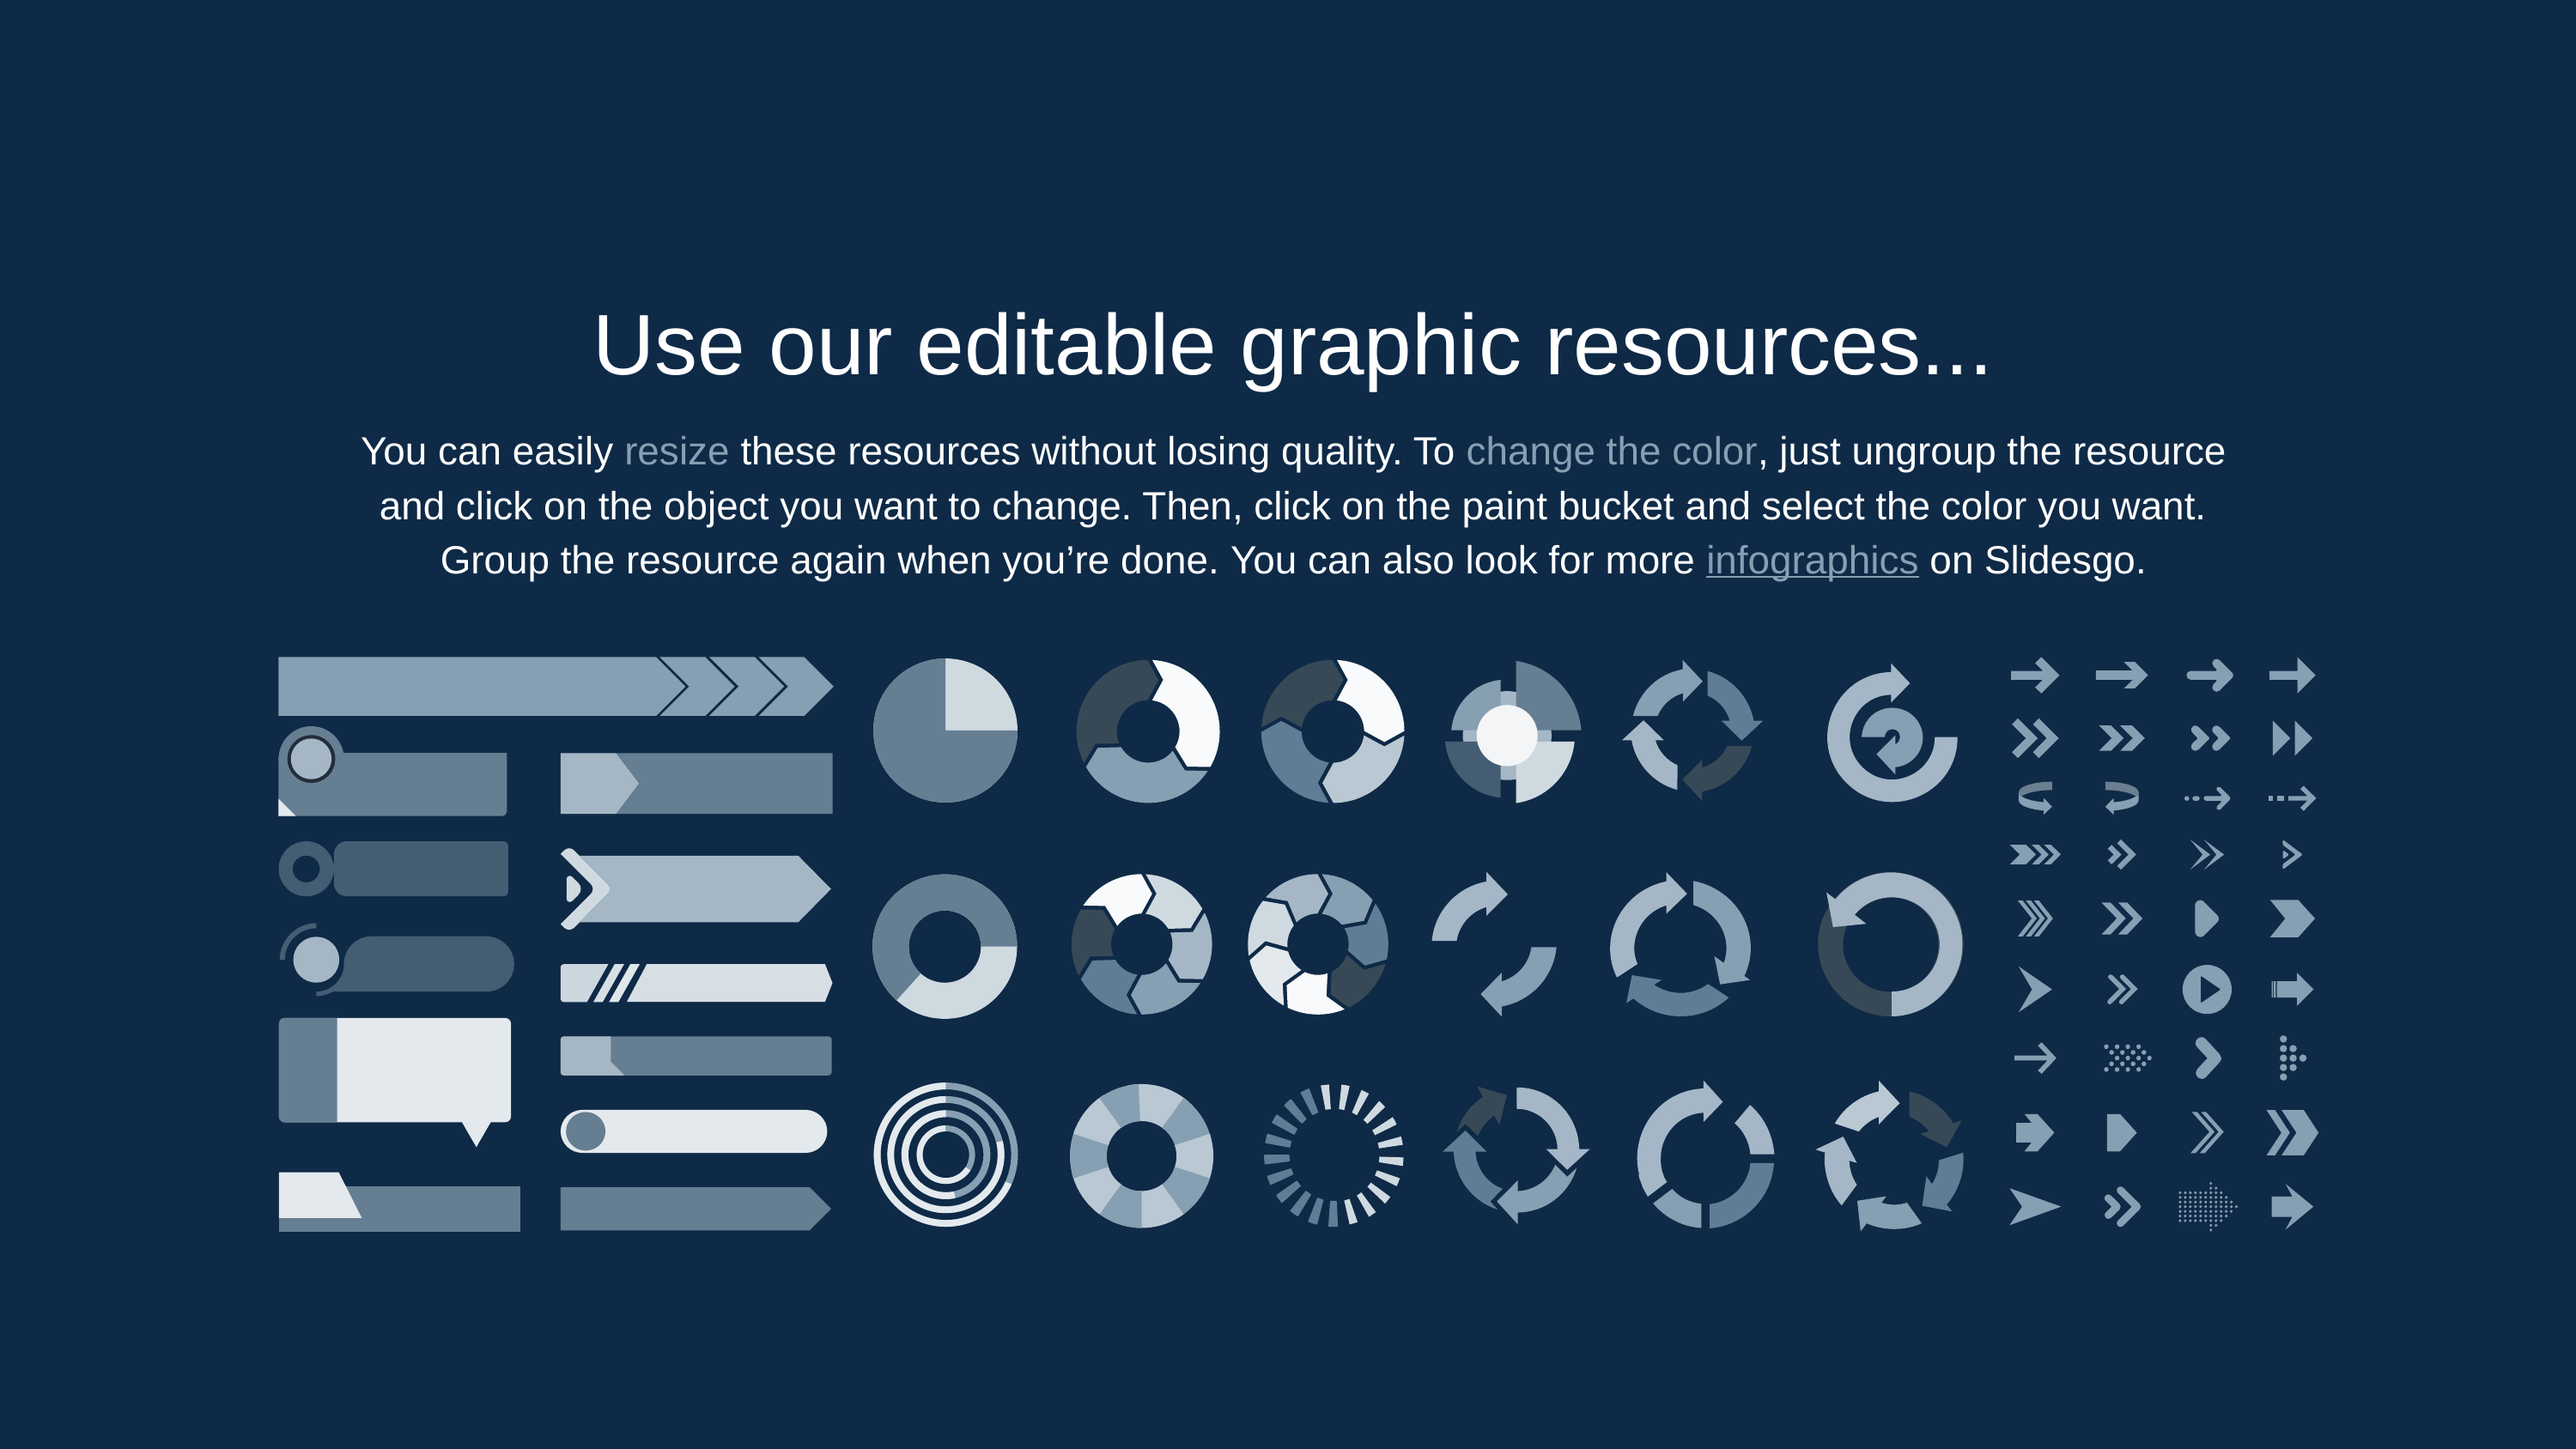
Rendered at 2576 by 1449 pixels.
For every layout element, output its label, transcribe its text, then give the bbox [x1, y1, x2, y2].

text_box [2009, 1188, 2062, 1226]
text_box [278, 1017, 512, 1148]
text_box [872, 874, 1018, 1020]
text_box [2102, 1044, 2153, 1072]
text_box [2106, 1113, 2137, 1152]
text_box [2269, 900, 2316, 937]
title Use our editable graphic resources... [301, 263, 2287, 399]
text_box [560, 1187, 831, 1231]
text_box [560, 847, 832, 931]
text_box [1442, 1086, 1590, 1225]
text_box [2266, 1109, 2319, 1156]
text_box [2105, 781, 2139, 815]
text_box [2269, 785, 2317, 811]
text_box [1621, 659, 1764, 802]
text_box [2195, 1037, 2221, 1079]
text_box [2271, 1184, 2314, 1230]
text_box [2183, 786, 2232, 810]
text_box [2178, 1181, 2239, 1232]
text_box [278, 725, 507, 816]
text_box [872, 658, 1018, 803]
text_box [1815, 1080, 1964, 1232]
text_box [279, 923, 515, 997]
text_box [2278, 1034, 2307, 1082]
text_box [2195, 900, 2219, 937]
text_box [278, 657, 835, 717]
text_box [1245, 873, 1392, 1016]
text_box [2016, 1113, 2055, 1152]
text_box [2017, 900, 2054, 937]
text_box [2189, 724, 2231, 751]
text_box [560, 963, 833, 1003]
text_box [1264, 1084, 1404, 1227]
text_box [1629, 1080, 1775, 1229]
text_box [2018, 966, 2052, 1013]
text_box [1444, 660, 1582, 803]
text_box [2107, 839, 2137, 870]
text_box [2011, 657, 2060, 694]
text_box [560, 1109, 828, 1154]
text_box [1060, 659, 1224, 803]
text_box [2190, 1112, 2225, 1154]
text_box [2009, 844, 2062, 865]
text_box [1793, 871, 1964, 1017]
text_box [1805, 663, 1958, 803]
text_box [2269, 657, 2316, 694]
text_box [1069, 1083, 1214, 1228]
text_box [2190, 839, 2225, 870]
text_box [2272, 720, 2313, 756]
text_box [848, 1058, 1043, 1252]
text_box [1068, 873, 1216, 1016]
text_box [560, 1035, 832, 1076]
text_box [2014, 1042, 2057, 1075]
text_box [2282, 840, 2303, 870]
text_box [278, 1172, 521, 1233]
text_box [2186, 658, 2233, 692]
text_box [2102, 1185, 2142, 1228]
text_box [2182, 965, 2233, 1015]
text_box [2101, 902, 2143, 935]
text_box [2011, 718, 2059, 759]
list You can easily resize these resources without losing quality. To change the color, just ungroup the resource and click on the object you want to change. Then, click on the paint bucket and select the color you want. Group the resource again when you’re done. You can also look for more infographics on Slidesgo. [301, 432, 2287, 568]
text_box [2271, 973, 2314, 1006]
text_box [278, 841, 508, 897]
text_box [2018, 781, 2052, 815]
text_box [560, 752, 833, 815]
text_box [1431, 871, 1557, 1017]
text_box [2099, 724, 2146, 751]
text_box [2105, 973, 2138, 1005]
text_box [1261, 659, 1405, 803]
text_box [1597, 871, 1752, 1017]
text_box [2095, 662, 2148, 688]
